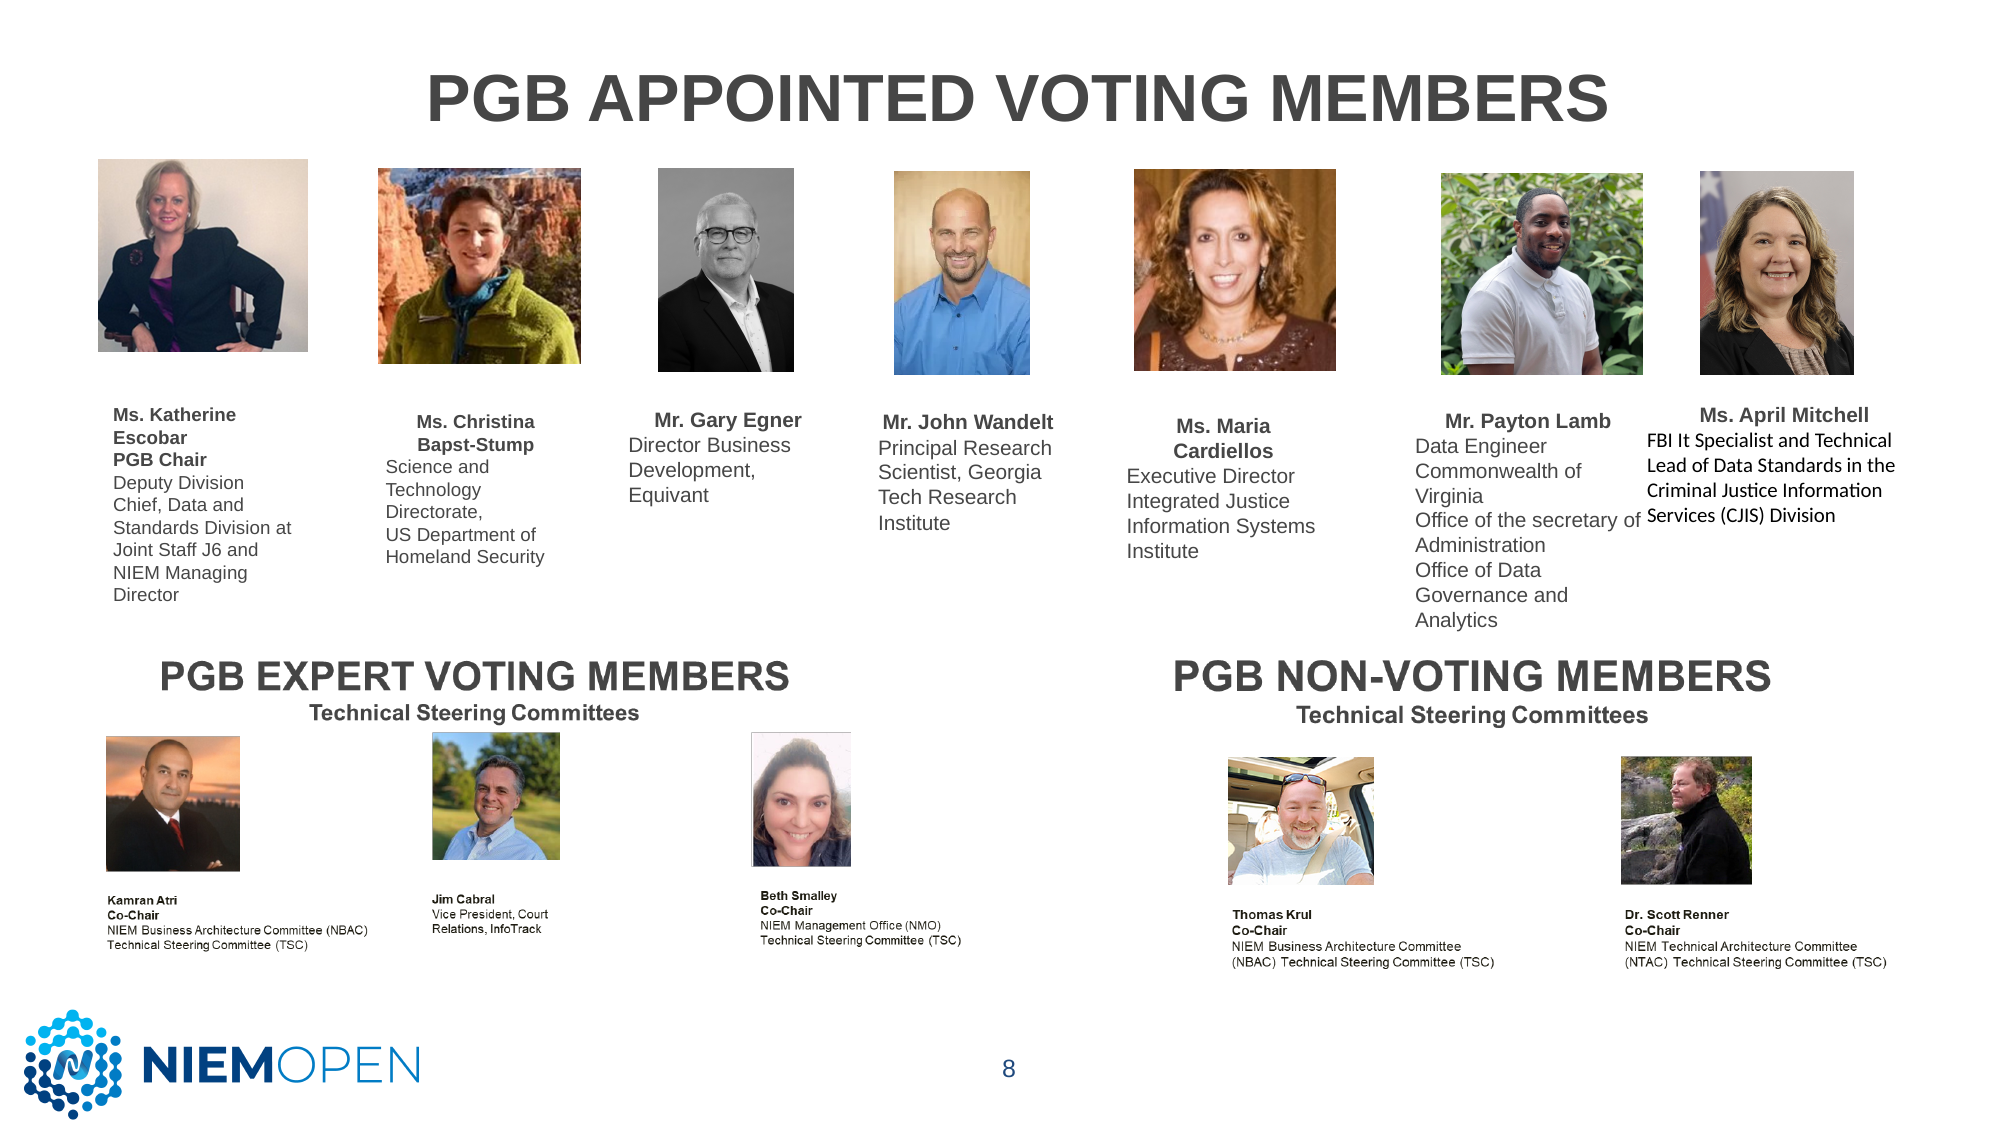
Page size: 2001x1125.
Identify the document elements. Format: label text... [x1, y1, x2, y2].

picture [19, 1004, 424, 1125]
text_box Ms. Katherine Escobar PGB Chair Deputy Division Chief, Data and Standards Division at Joint Staff J6 and NIEM Managing Director [98, 395, 308, 613]
text_box Mr. Payton Lamb Data Engineer Commonwealth of Virginia Office of the secretary of Administration Office of Data Governance and Analytics [1400, 399, 1656, 635]
text_box Mr. John Wandelt Principal Research Scientist, Georgia Tech Research Institute [863, 401, 1073, 542]
text_box PGB APPOINTED VOTING MEMBERS [412, 47, 1645, 143]
text_box Ms. April Mitchell FBI It Specialist and Technical Lead of Data Standards in the Criminal Justice Information Services (CJIS) Division [1632, 394, 1937, 560]
picture [377, 168, 581, 365]
picture [1134, 169, 1336, 371]
picture [1441, 173, 1643, 375]
text_box Ms. Maria Cardiellos Executive Director Integrated Justice Information Systems Institute [1111, 405, 1336, 571]
slide_number 8 [775, 1045, 1243, 1106]
picture [1138, 636, 1902, 991]
text_box Mr. Gary Egner Director Business Development, Equivant [613, 399, 843, 514]
text_box Ms. Christina Bapst-Stump Science and Technology Directorate, US Department of Homeland Security [370, 402, 581, 576]
picture [98, 159, 309, 352]
picture [98, 639, 979, 959]
picture [1700, 170, 1854, 375]
picture [657, 168, 794, 372]
picture [894, 170, 1031, 375]
